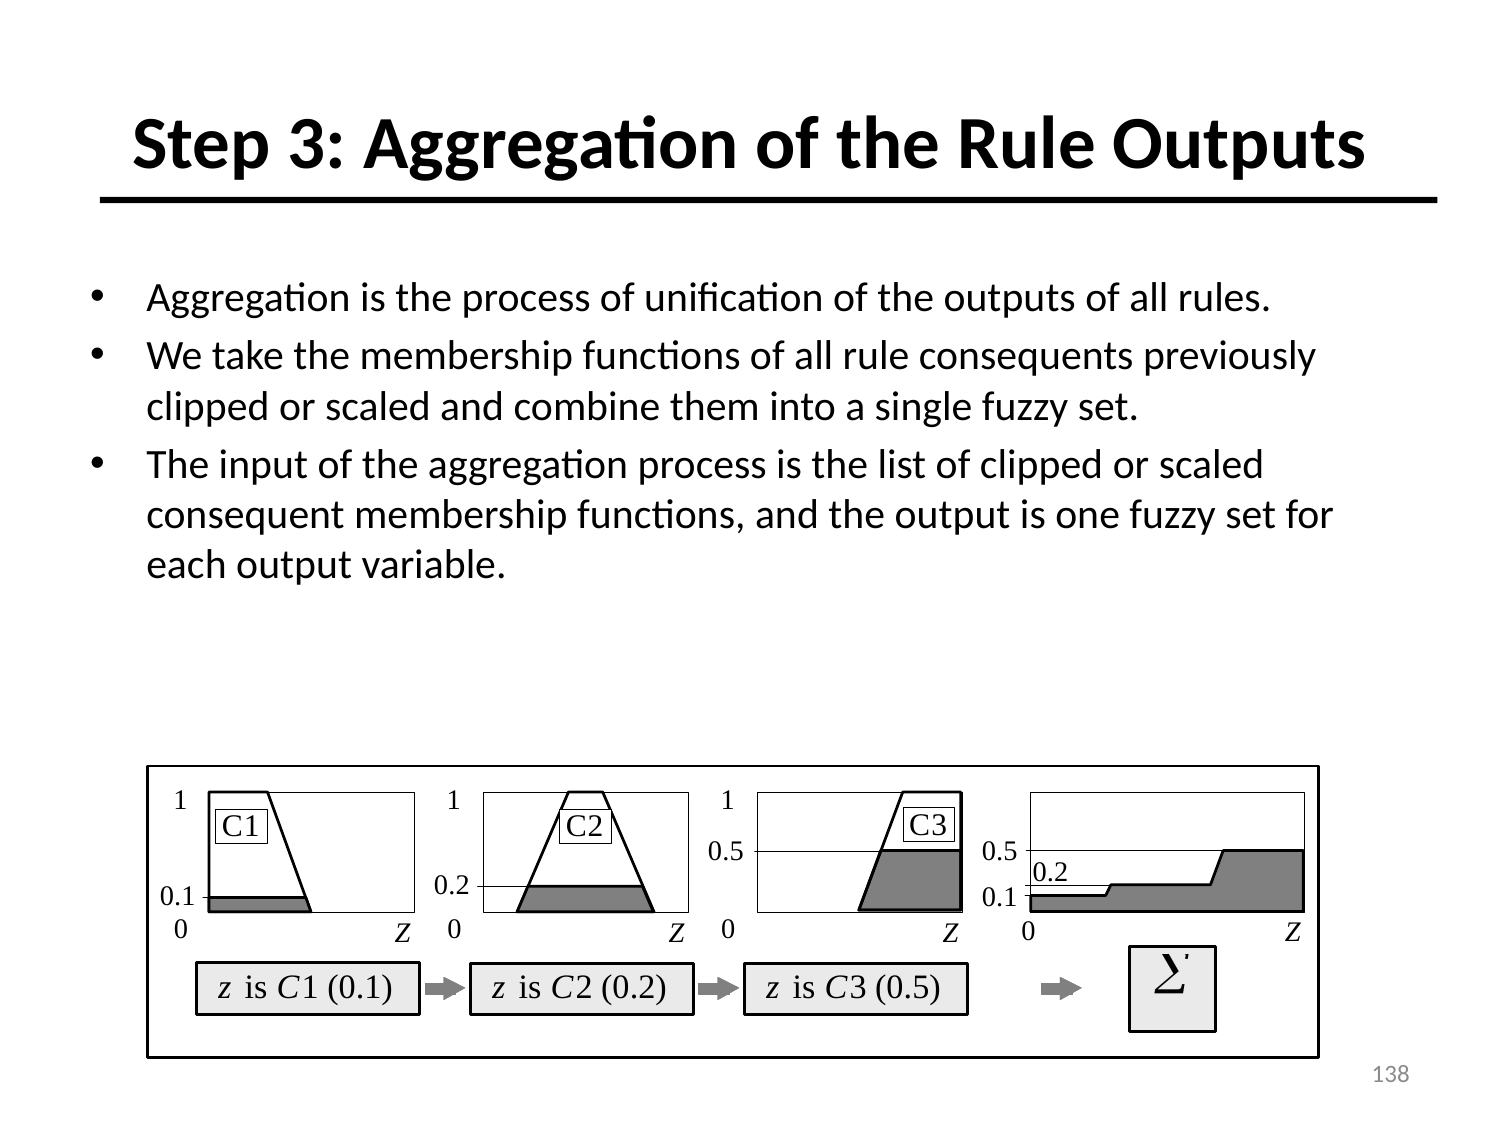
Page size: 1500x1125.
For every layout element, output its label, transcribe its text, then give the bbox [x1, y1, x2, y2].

title Step 3: Aggregation of the Rule Outputs [75, 45, 1425, 233]
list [135, 763, 1329, 1067]
list Aggregation is the process of unification of the outputs of all rules. We take the membership functions of all rule consequents previously clipped or scaled and combine them into a single fuzzy set. The input of the aggregation process is the list of clipped or scaled consequent membership functions, and the output is one fuzzy set for each output variable. [75, 262, 1365, 728]
slide_number 138 [1074, 1042, 1425, 1103]
